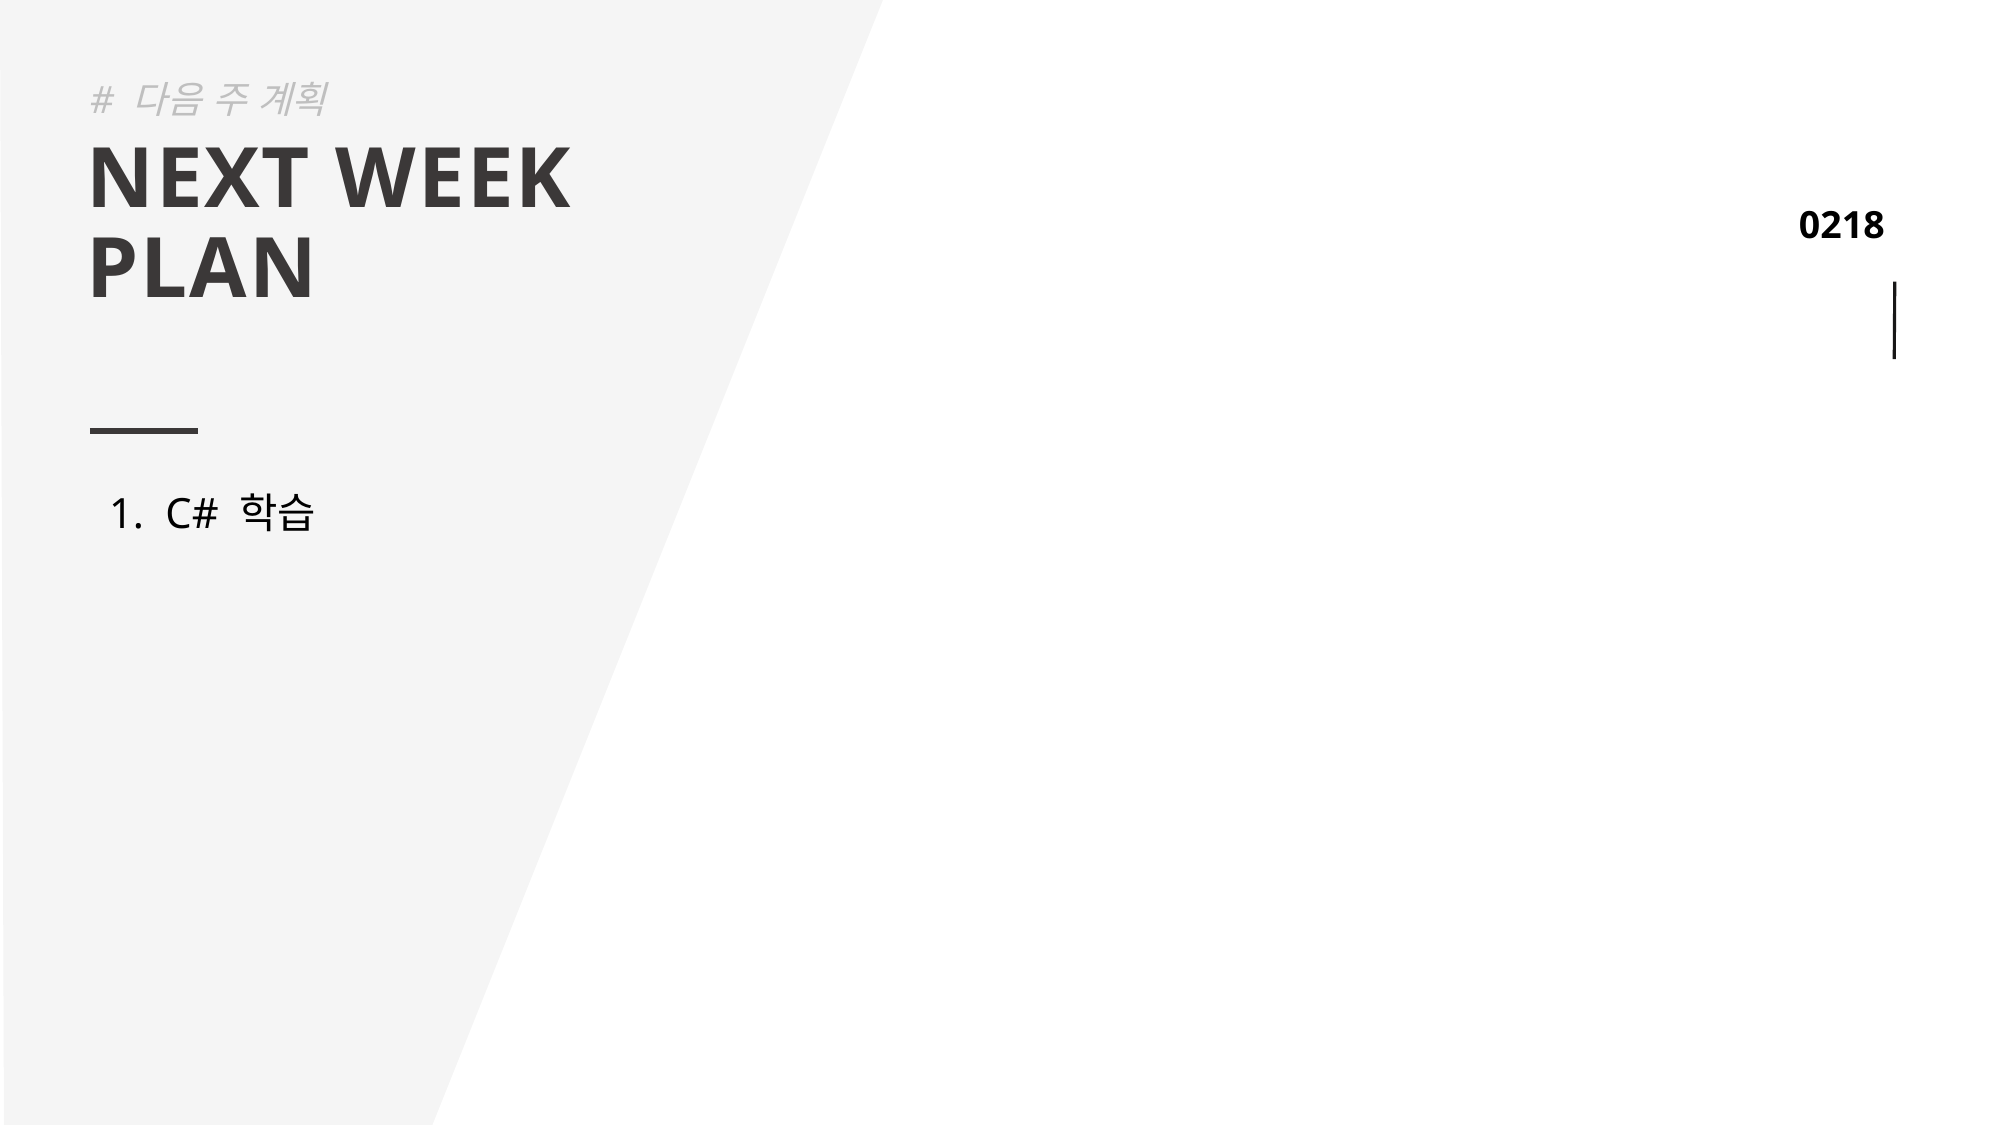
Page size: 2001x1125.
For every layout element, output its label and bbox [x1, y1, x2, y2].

text_box [0, 0, 1095, 1125]
